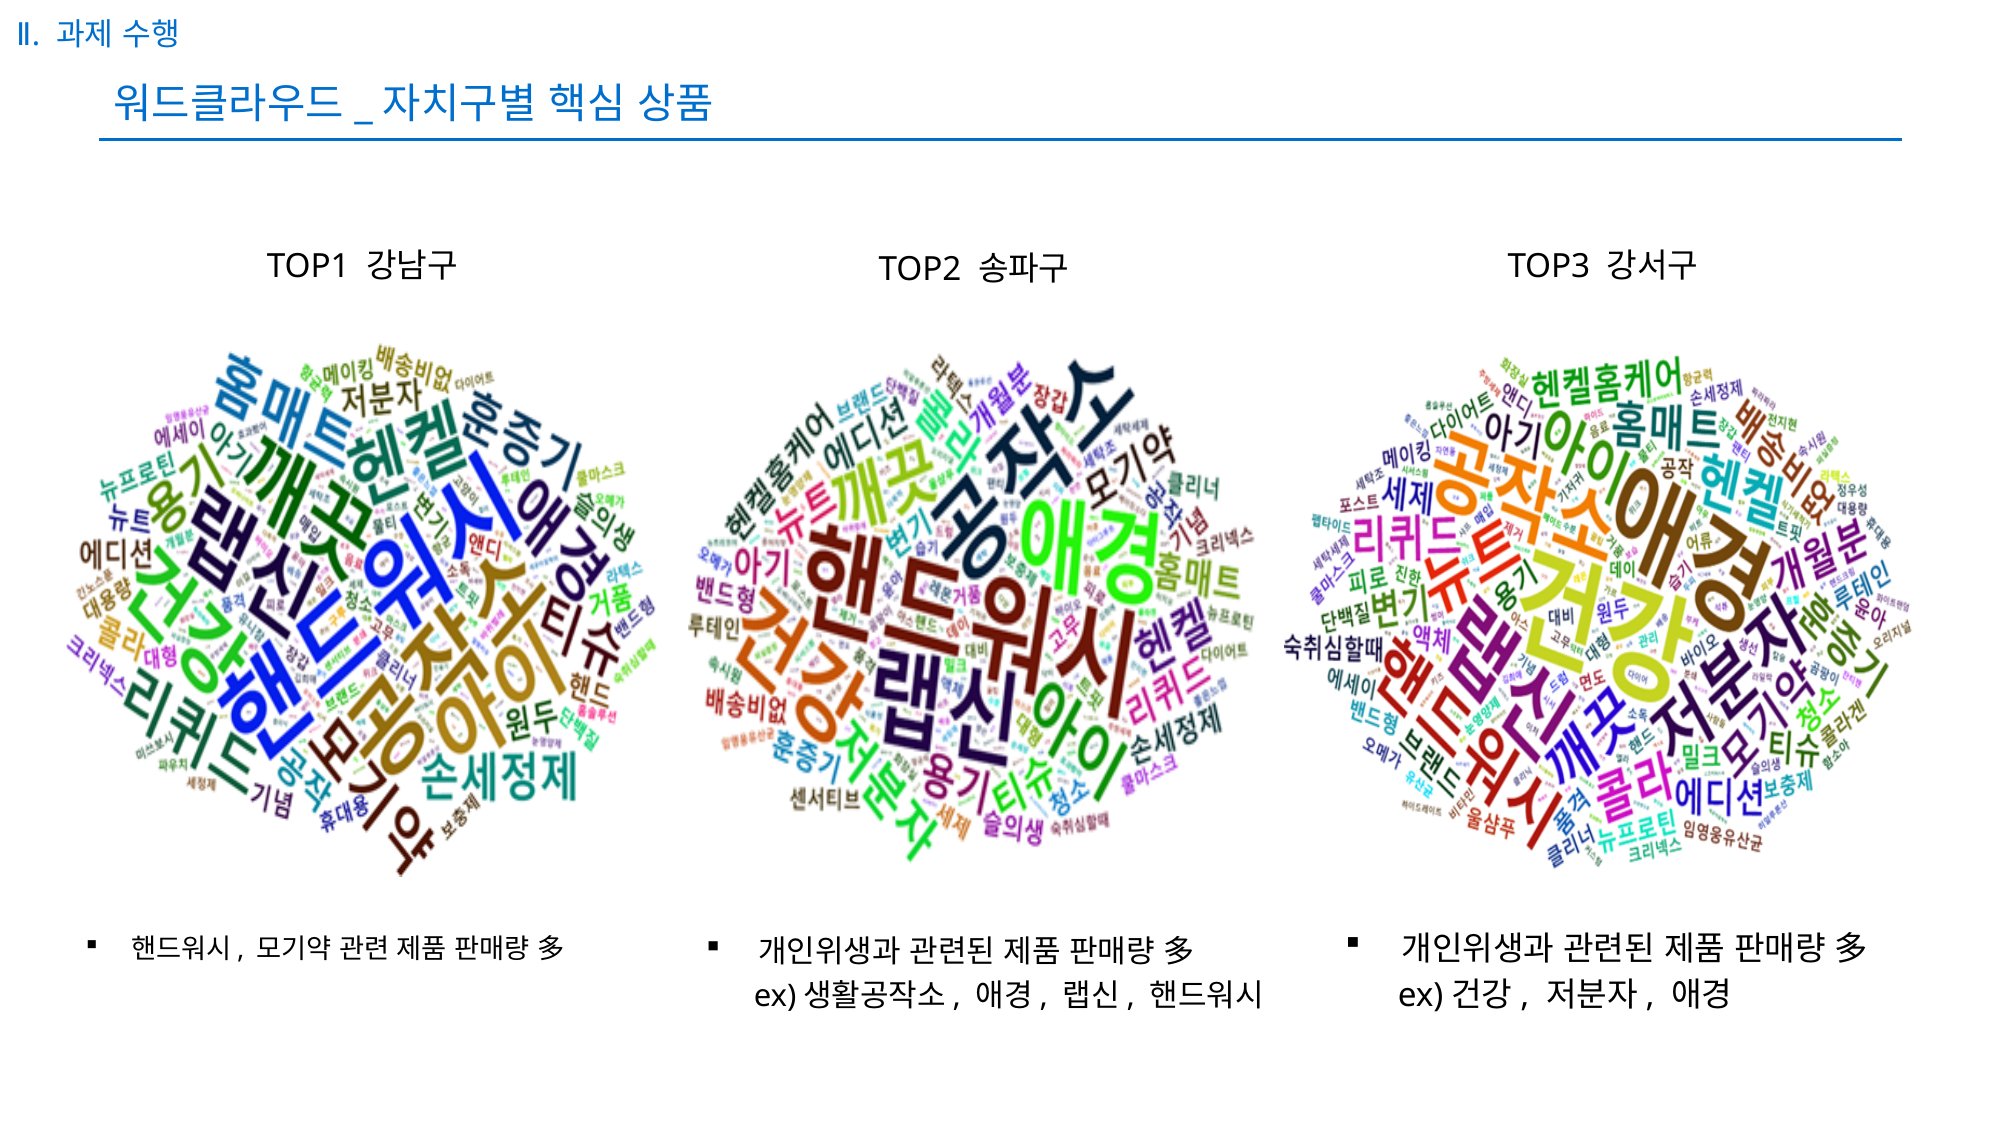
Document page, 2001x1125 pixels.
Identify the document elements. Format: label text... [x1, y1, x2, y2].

title 워드클라우드_자치구별 핵심 상품 [98, 69, 1901, 140]
text_box 개인위생과 관련된 제품 판매량 多 ex)생활공작소, 애경, 랩신, 핸드워시 [691, 924, 1302, 1049]
text_box Ⅱ. 과제 수행 [1, 7, 246, 77]
picture [66, 325, 659, 877]
text_box TOP3 강서구 [1466, 236, 1741, 322]
picture [688, 325, 1261, 871]
text_box 핸드워시, 모기약 관련 제품 판매량 多 [70, 924, 682, 994]
text_box TOP1 강남구 [225, 236, 500, 322]
picture [1284, 325, 1922, 871]
text_box 개인위생과 관련된 제품 판매량 多 ex)건강, 저분자, 애경 [1330, 919, 1941, 1044]
text_box TOP2 송파구 [837, 239, 1112, 324]
